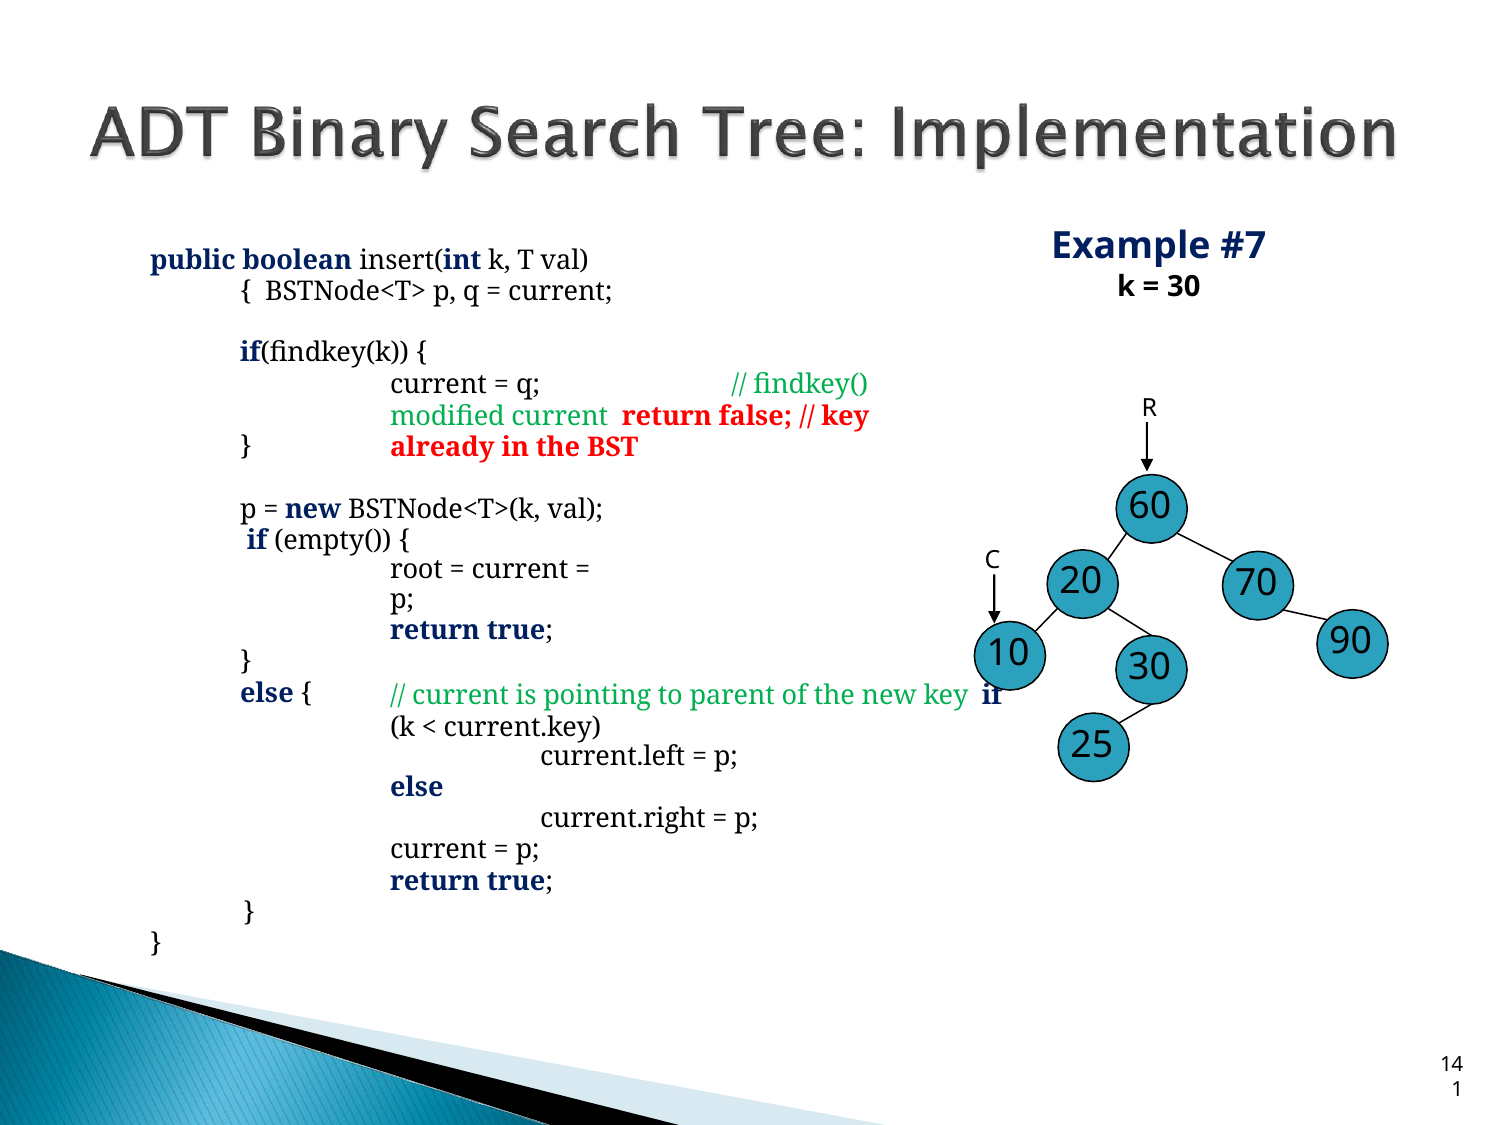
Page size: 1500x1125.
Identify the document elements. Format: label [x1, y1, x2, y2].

title [232, 220, 1268, 409]
text_box [147, 894, 256, 959]
text_box [1139, 409, 1160, 472]
text_box [237, 409, 974, 462]
text_box [44, 75, 1465, 186]
picture [0, 948, 558, 1125]
text_box [147, 243, 232, 306]
slide_number [1435, 1054, 1469, 1125]
text_box [237, 474, 1389, 896]
